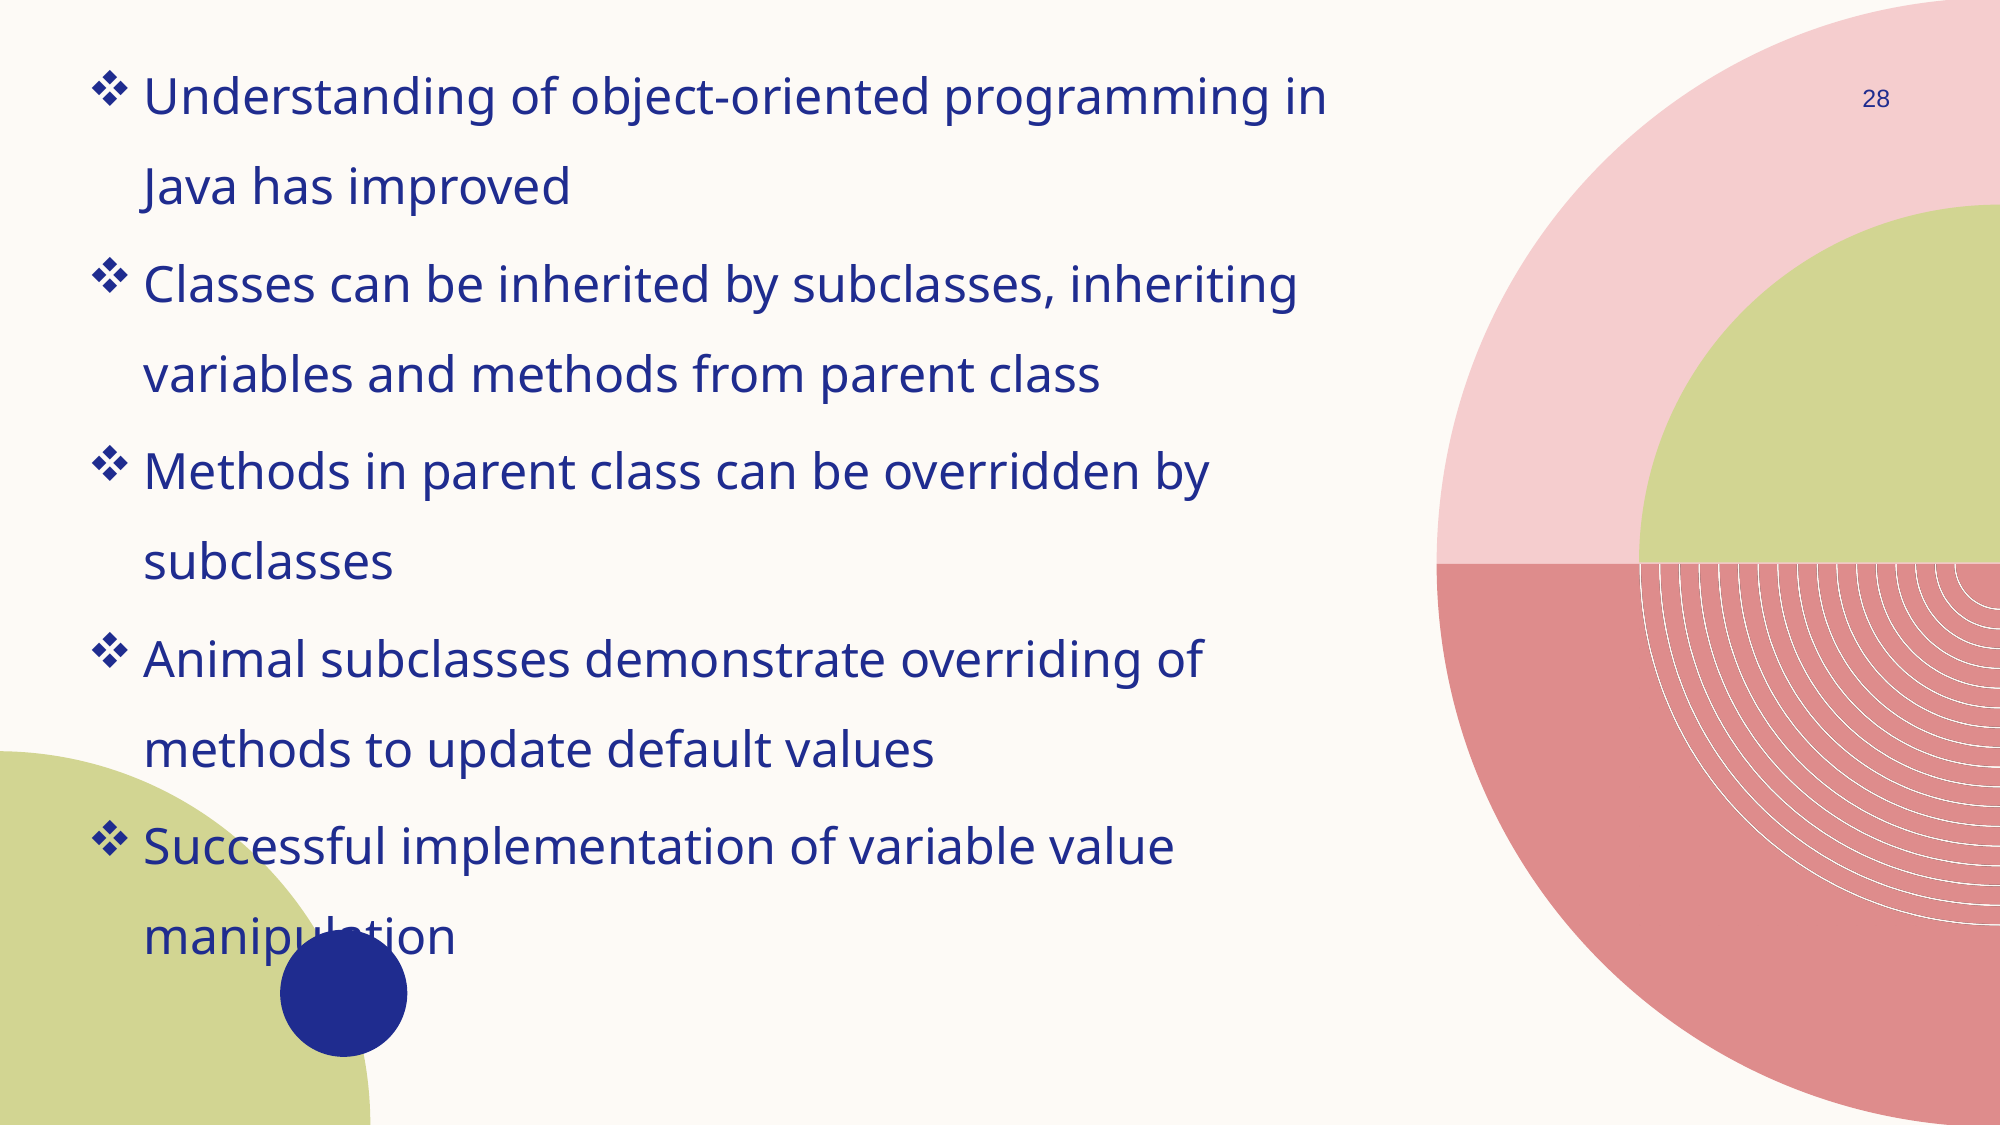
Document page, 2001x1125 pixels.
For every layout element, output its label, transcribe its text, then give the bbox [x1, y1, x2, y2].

list Understanding of object-oriented programming in Java has improved Classes can be inherited by subclasses, inheriting variables and methods from parent class Methods in parent class can be overridden by subclasses Animal subclasses demonstrate overriding of methods to update default values Successful implementation of variable value manipulation [72, 27, 1403, 691]
picture [1639, 564, 2000, 926]
slide_number 28 [1795, 75, 1958, 120]
